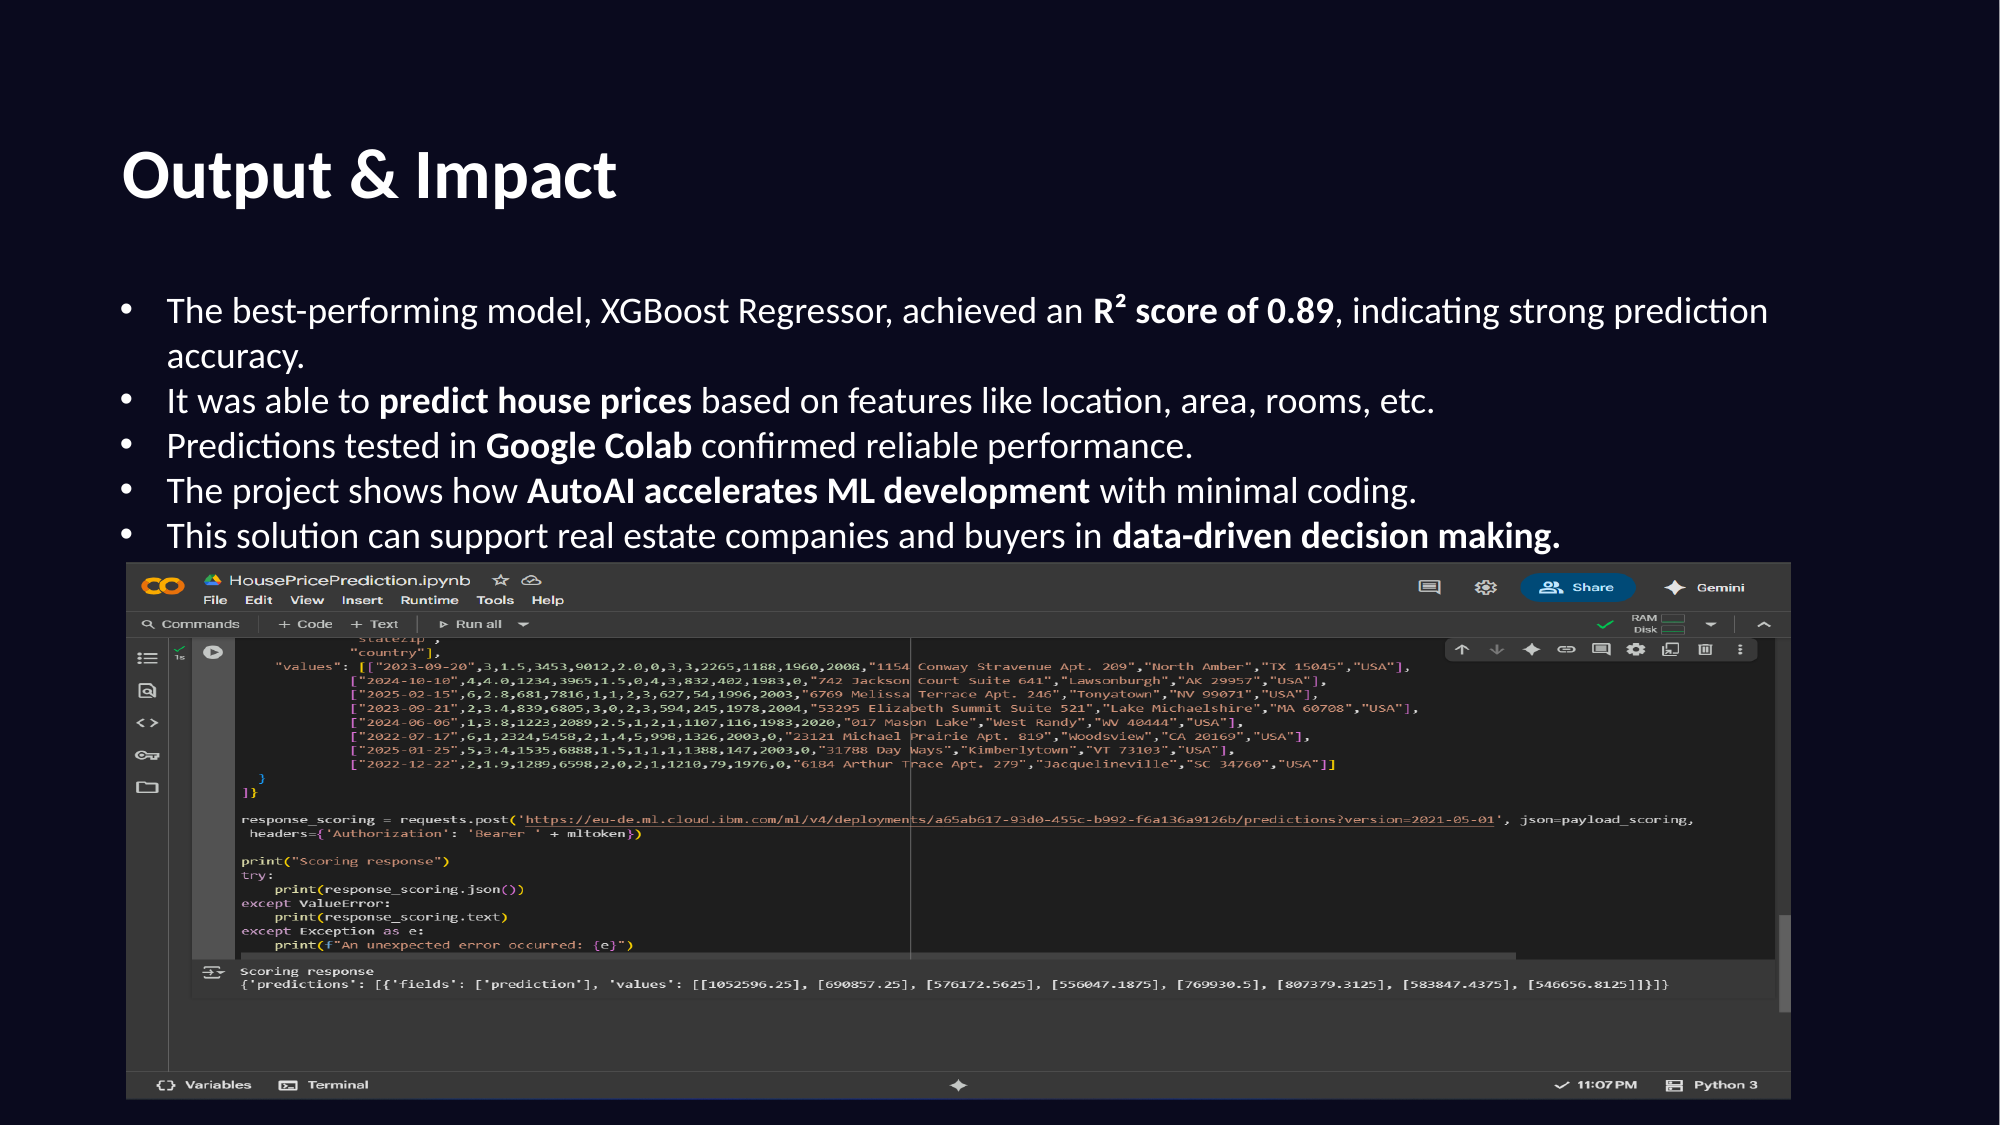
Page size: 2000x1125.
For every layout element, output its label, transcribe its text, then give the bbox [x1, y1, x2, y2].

text_box The best-performing model, XGBoost Regressor, achieved an R² score of 0.89, indicating strong prediction accuracy. It was able to predict house prices based on features like location, area, rooms, etc. Predictions tested in Google Colab confirmed reliable performance. The project shows how AutoAI accelerates ML development with minimal coding. This solution can support real estate companies and buyers in data-driven decision making. [105, 278, 1819, 609]
text_box Output & Impact [107, 119, 634, 220]
picture [126, 562, 1791, 1100]
text_box [0, 0, 2000, 1125]
